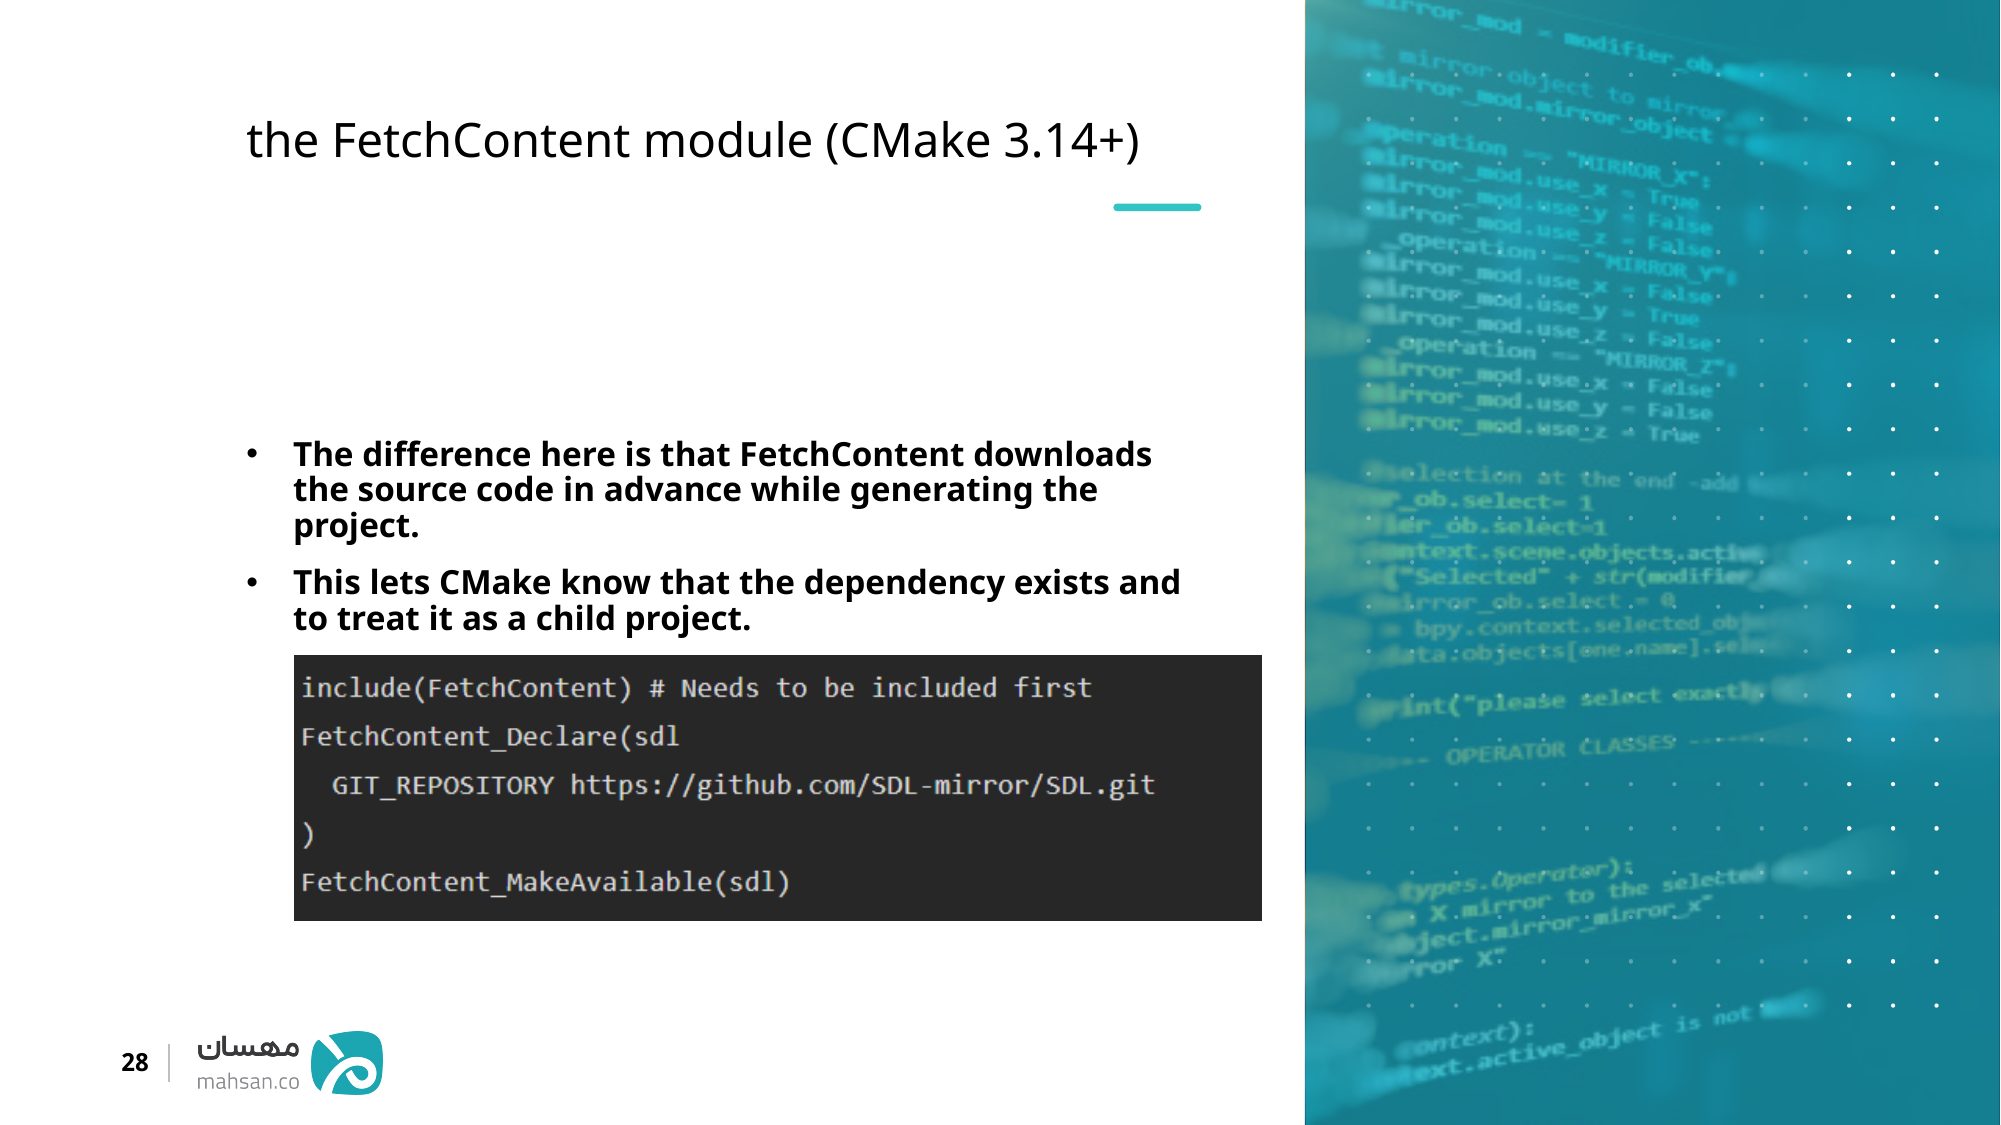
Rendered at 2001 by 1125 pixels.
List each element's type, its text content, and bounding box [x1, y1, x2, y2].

list The difference here is that FetchContent downloads the source code in advance while generating the project. This lets CMake know that the dependency exists and to treat it as a child project. [231, 429, 1219, 1008]
slide_number 28 [81, 1033, 189, 1094]
list the FetchContent module (CMake 3.14+) [231, 109, 1219, 204]
picture [198, 1031, 383, 1095]
picture [294, 655, 1262, 921]
picture [1304, 0, 2000, 1125]
